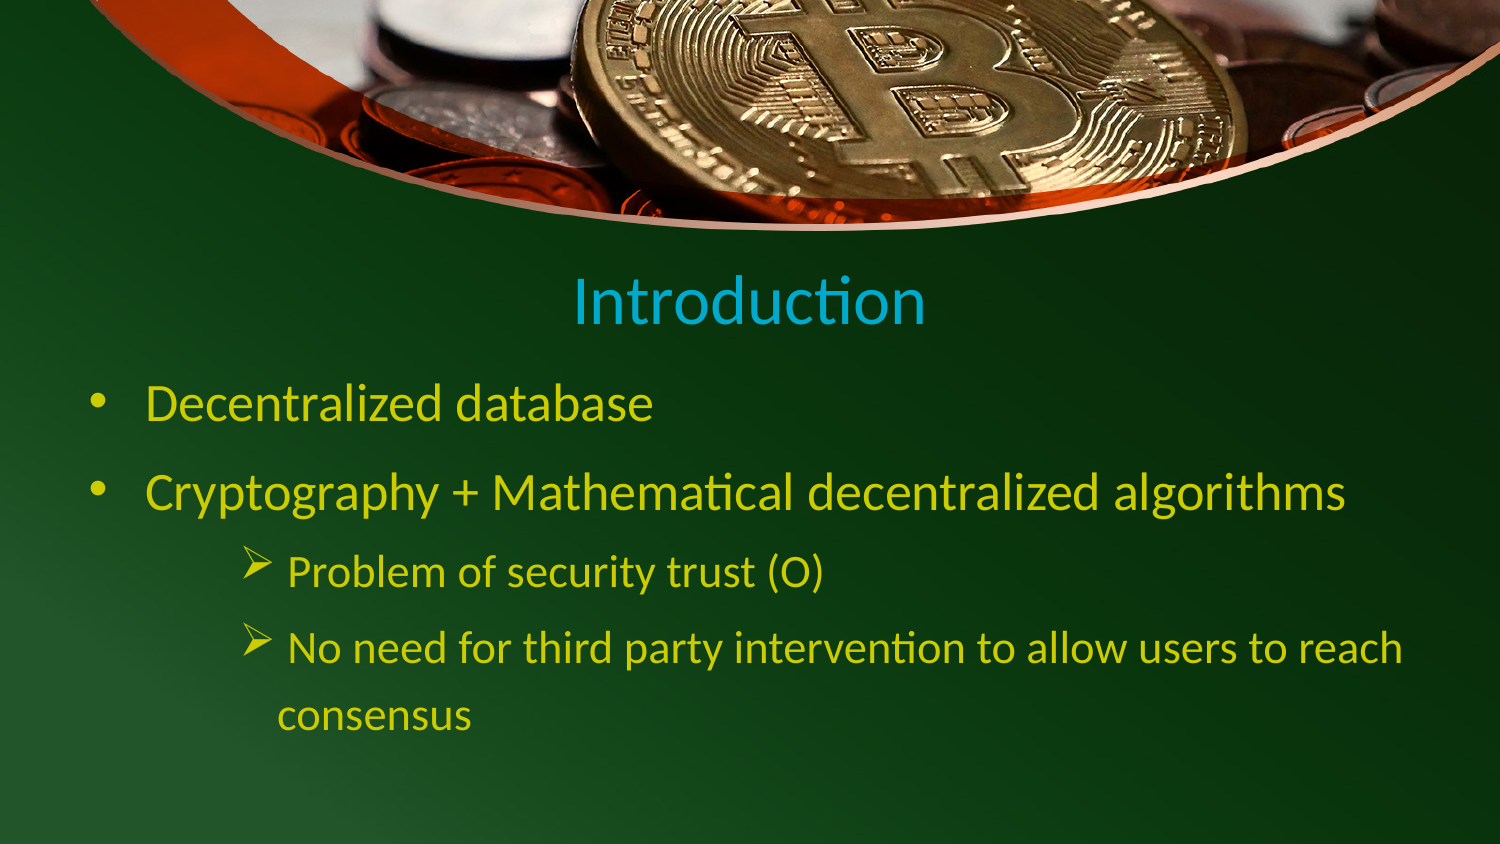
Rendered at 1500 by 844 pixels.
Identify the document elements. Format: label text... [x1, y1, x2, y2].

picture [0, 0, 1500, 844]
title Introduction [73, 246, 1427, 346]
list Decentralized database Cryptography + Mathematical decentralized algorithms Problem of security trust (O) No need for third party intervention to allow users to reach consensus [73, 346, 1427, 798]
